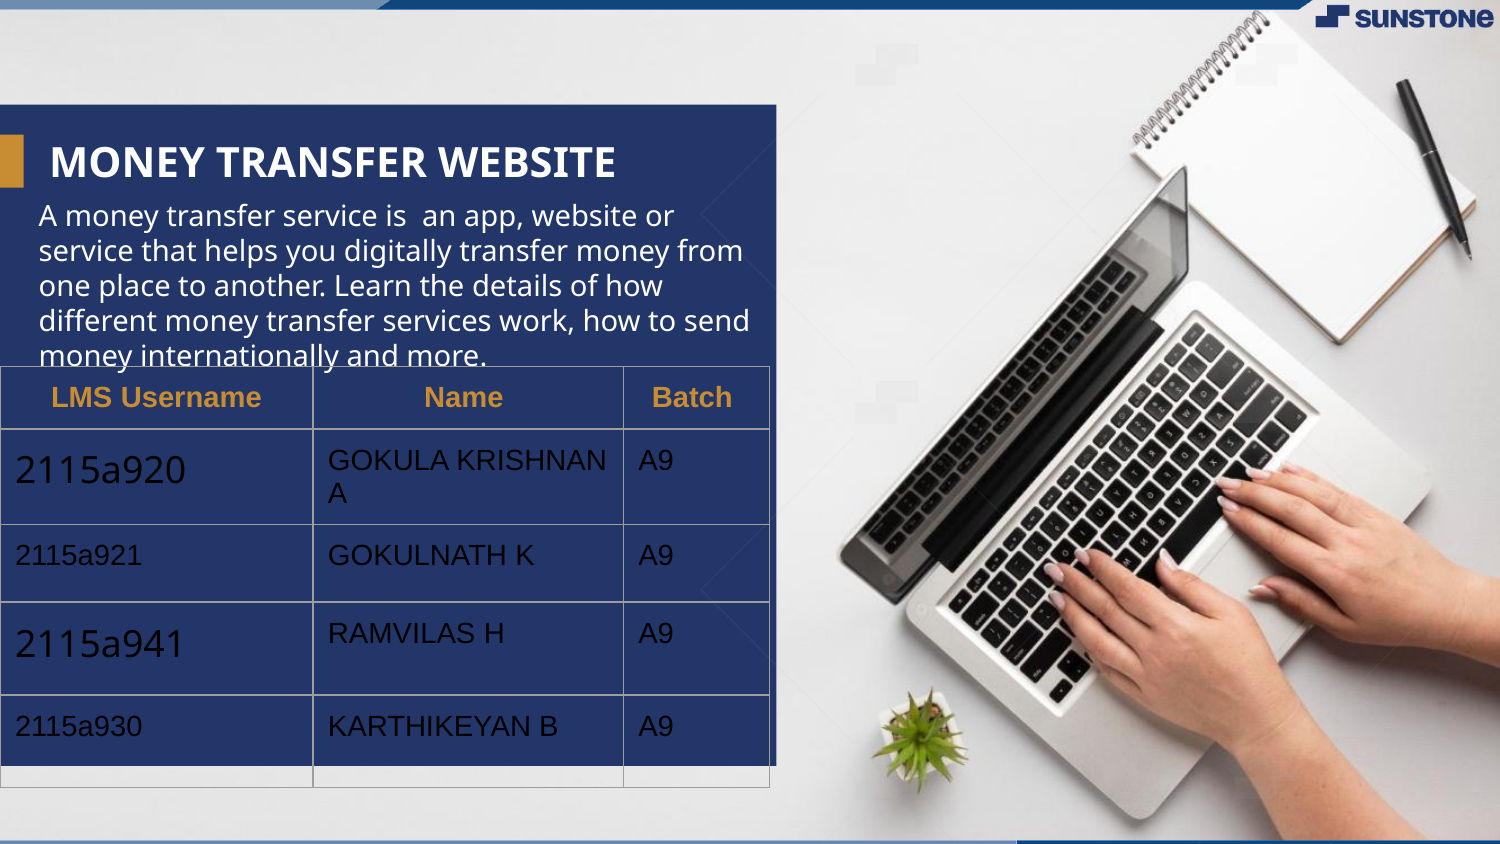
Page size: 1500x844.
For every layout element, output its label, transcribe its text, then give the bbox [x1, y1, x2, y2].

table_cell 2115a930 [1, 696, 312, 787]
table_cell RAMVILAS H [314, 603, 623, 694]
table_cell A9 [624, 525, 694, 601]
table_cell KARTHIKEYAN B [314, 696, 623, 787]
table_cell GOKULA KRISHNAN A [314, 430, 623, 524]
table_cell 2115a921 [1, 525, 312, 601]
table_cell 2115a920 [1, 430, 312, 524]
list A money transfer service is an app, website or service that helps you digitally transfer money from one place to another. Learn the details of how different money transfer services work, how to send money internationally and more. [23, 189, 694, 366]
picture [0, 0, 1500, 844]
table_cell A9 [624, 603, 694, 694]
table_cell 2115a941 [1, 603, 312, 694]
table_header Name [314, 367, 623, 428]
table_cell A9 [624, 696, 694, 787]
table_cell GOKULNATH K [314, 525, 623, 601]
table_cell A9 [624, 430, 694, 524]
title MONEY TRANSFER WEBSITE [23, 132, 694, 189]
table_header Batch [624, 367, 694, 428]
table_header LMS Username [1, 367, 312, 428]
